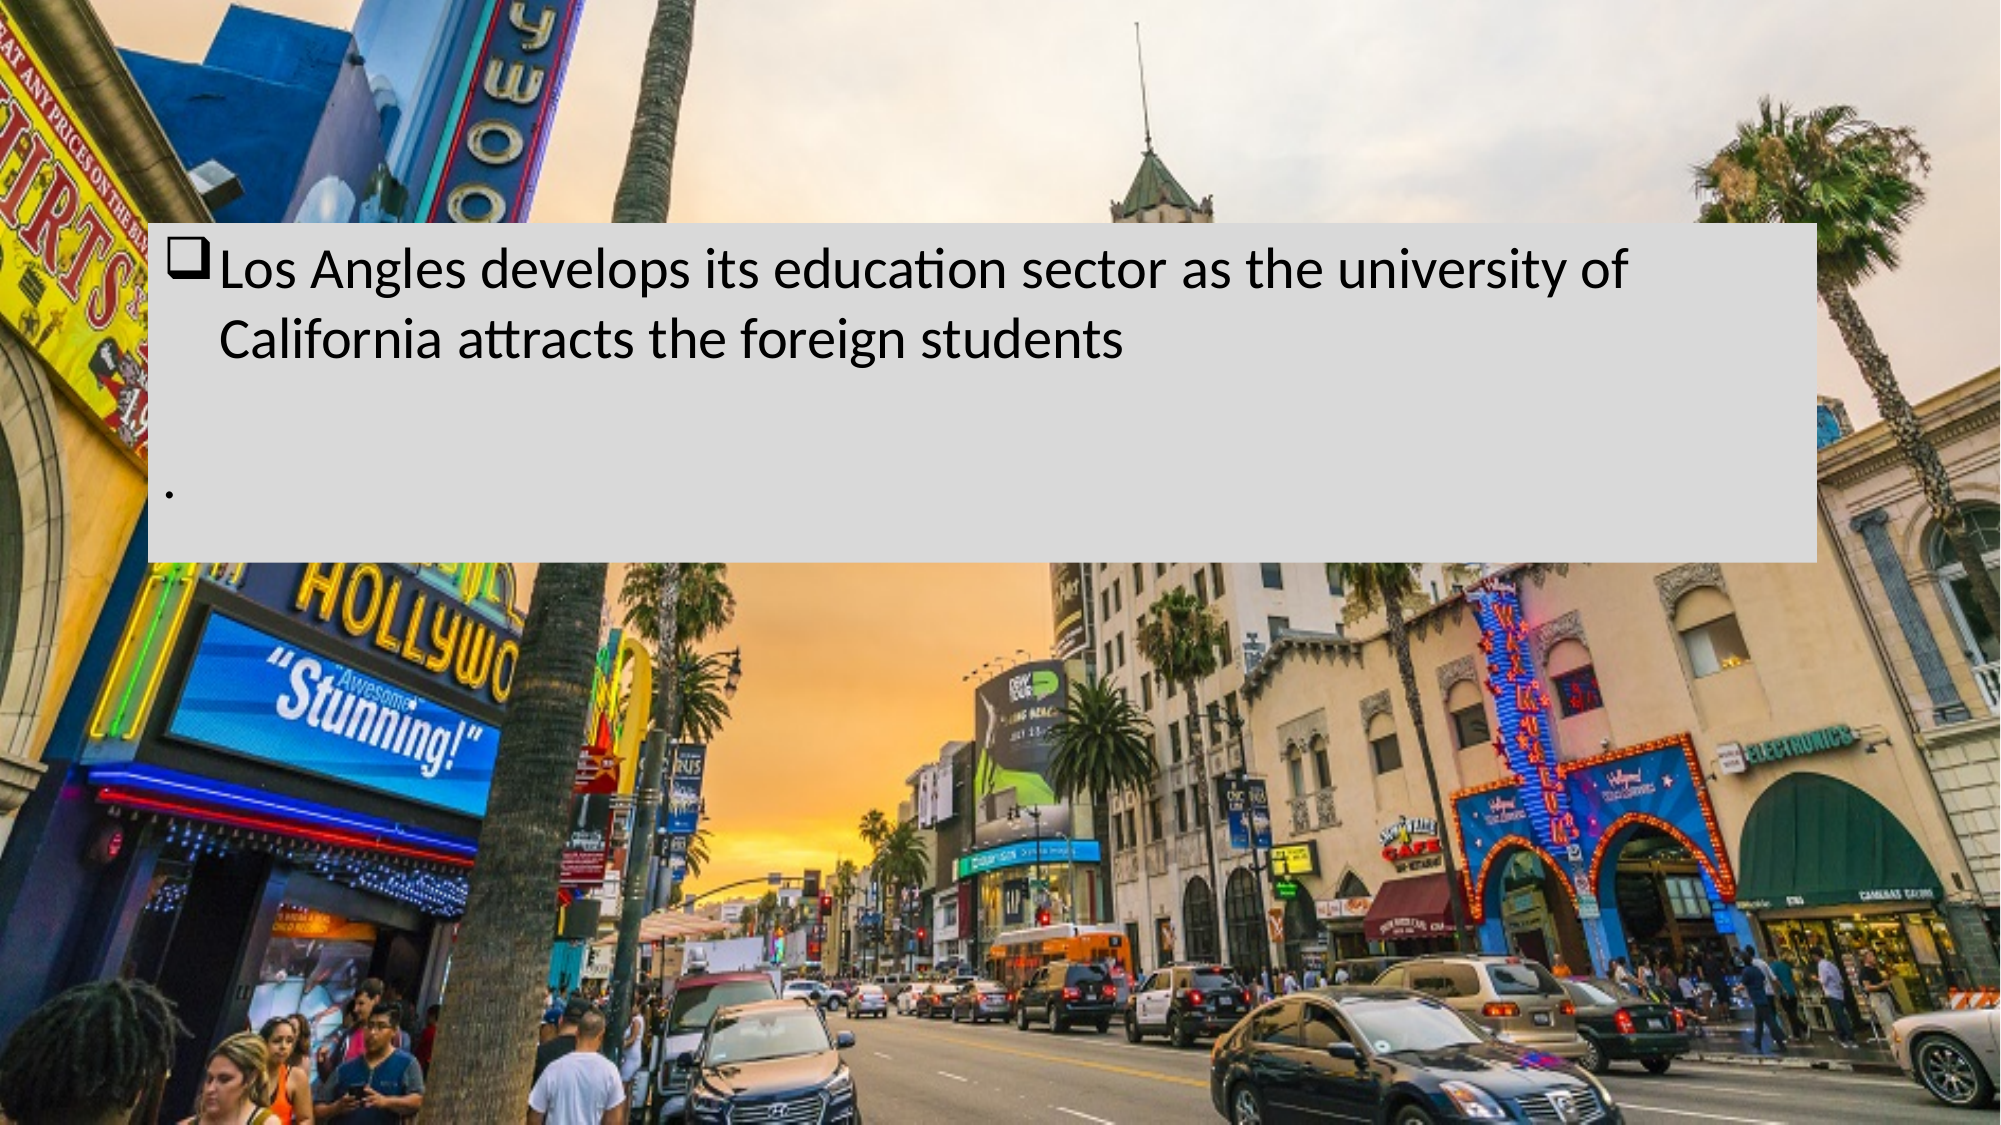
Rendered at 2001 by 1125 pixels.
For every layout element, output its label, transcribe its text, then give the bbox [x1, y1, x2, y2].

picture [0, 0, 2001, 1125]
text_box Los Angles develops its education sector as the university of California attracts the foreign students . [148, 223, 1817, 563]
